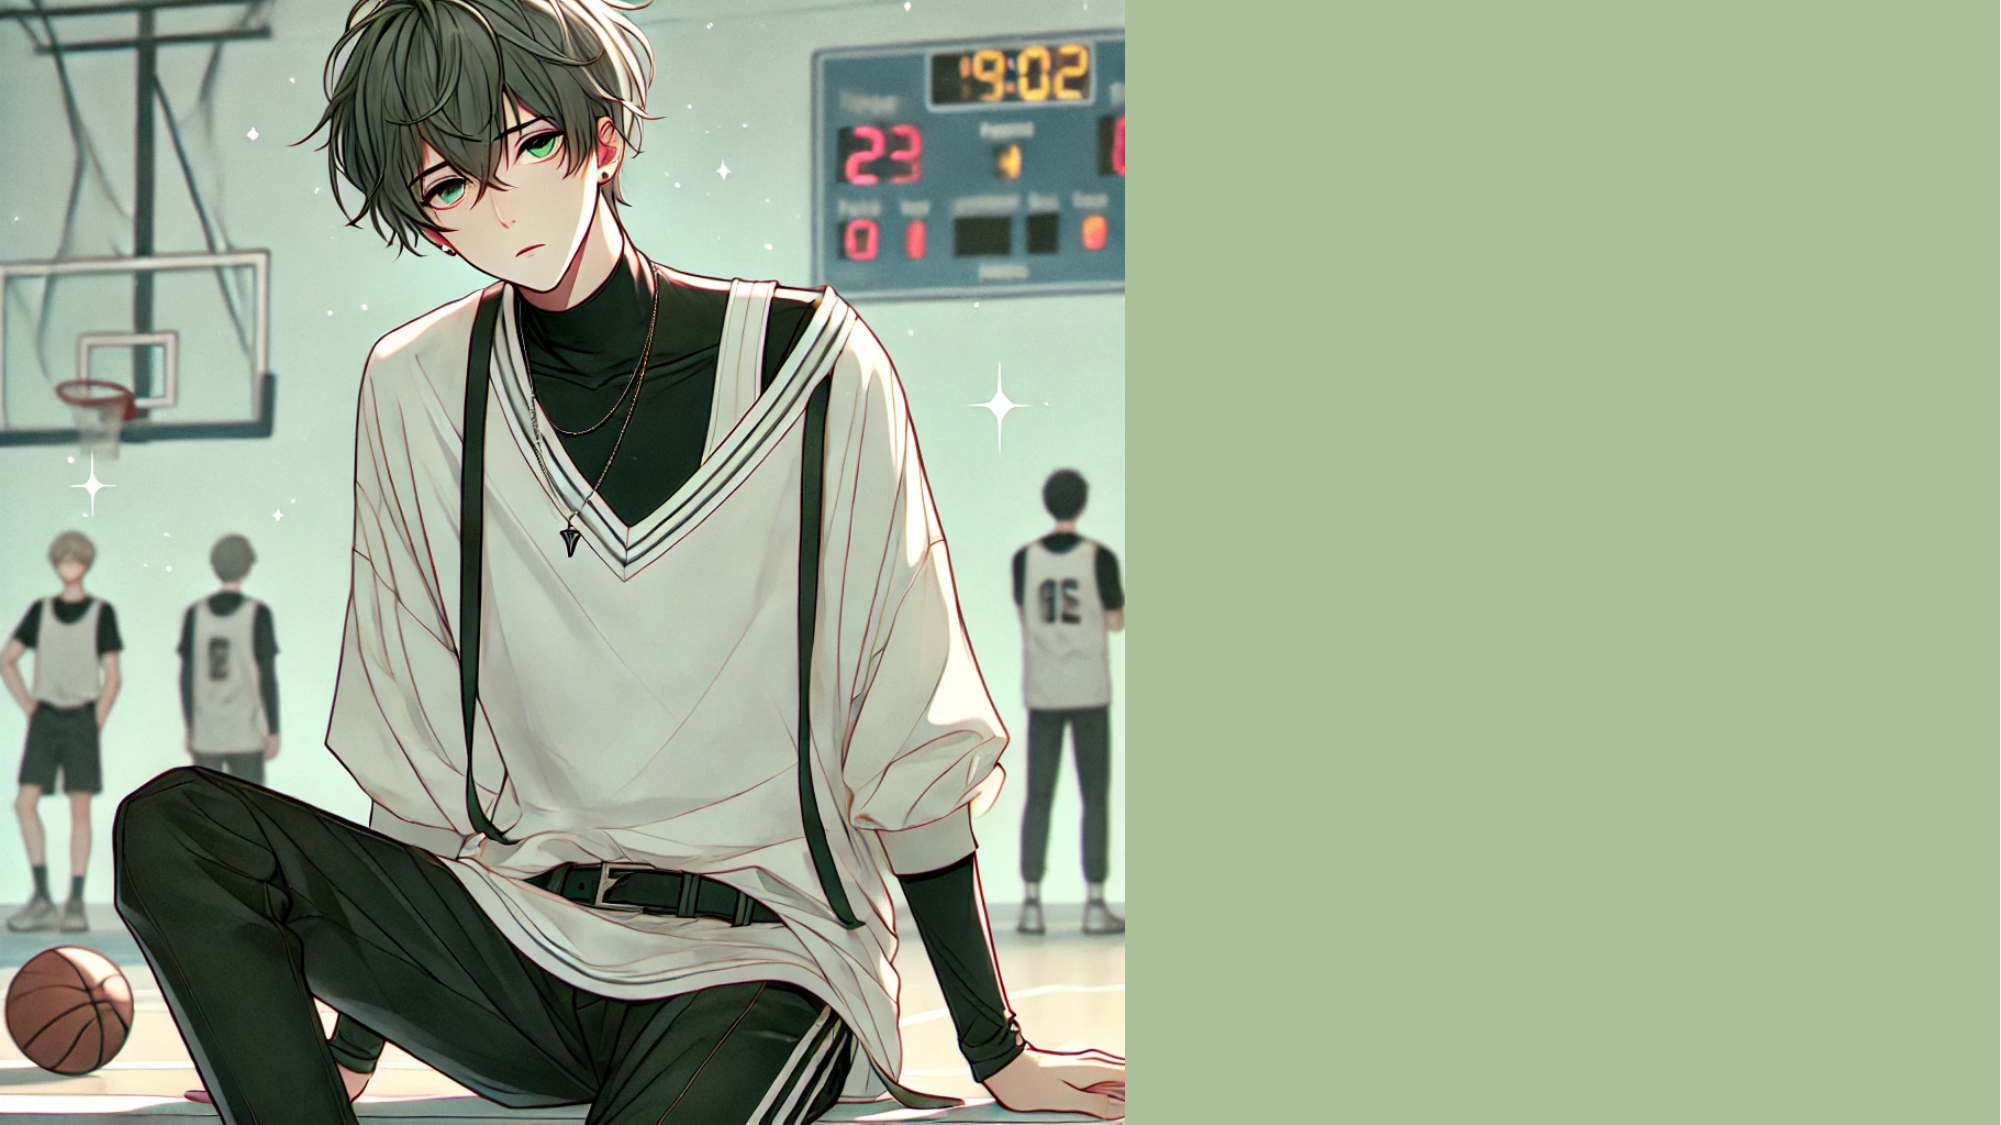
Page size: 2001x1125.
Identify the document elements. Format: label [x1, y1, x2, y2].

list [0, 0, 1125, 1125]
